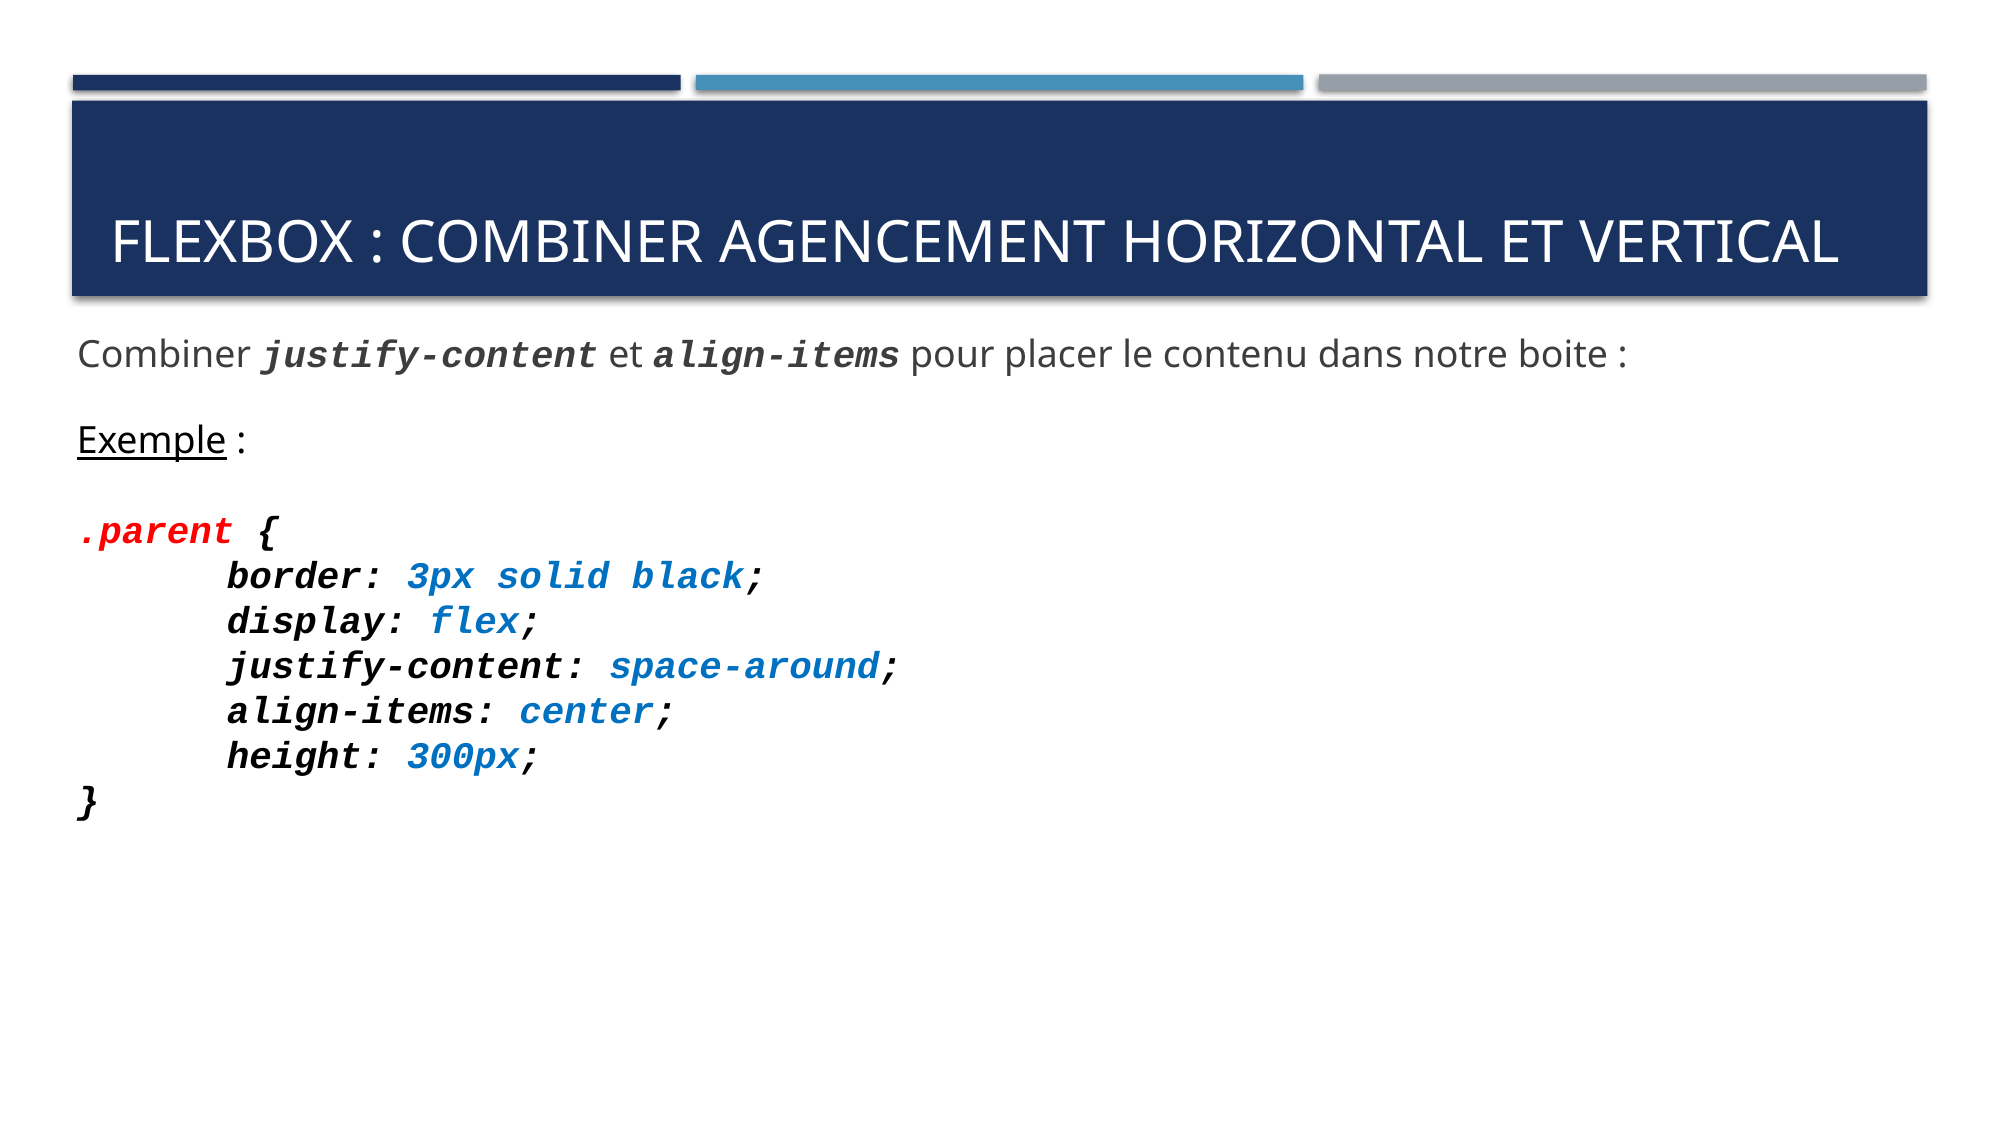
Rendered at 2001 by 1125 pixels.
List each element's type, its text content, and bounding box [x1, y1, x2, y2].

text_box Exemple : .parent { border: 3px solid black; display: flex; justify-content: space-around; align-items: center; height: 300px; } [62, 409, 1896, 829]
title flexbox : combiner agencement horizontal et vertical [95, 115, 1905, 282]
text_box Combiner justify-content et align-items pour placer le contenu dans notre boite : [62, 328, 1896, 377]
